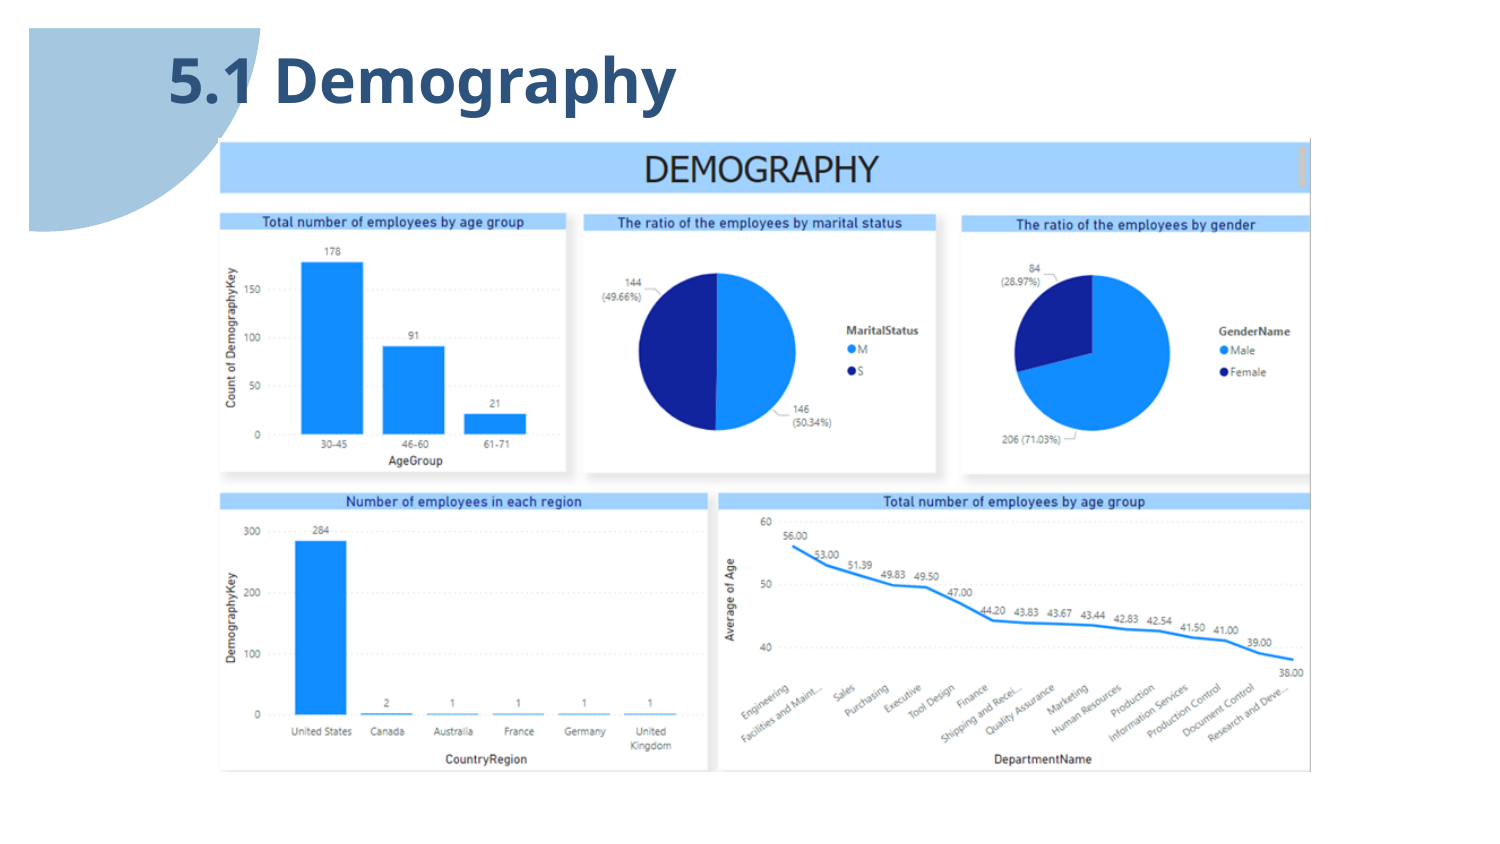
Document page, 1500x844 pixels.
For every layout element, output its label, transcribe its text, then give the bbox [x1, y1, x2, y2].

text_box 5.1 Demography [153, 25, 1500, 319]
picture [217, 137, 1311, 772]
